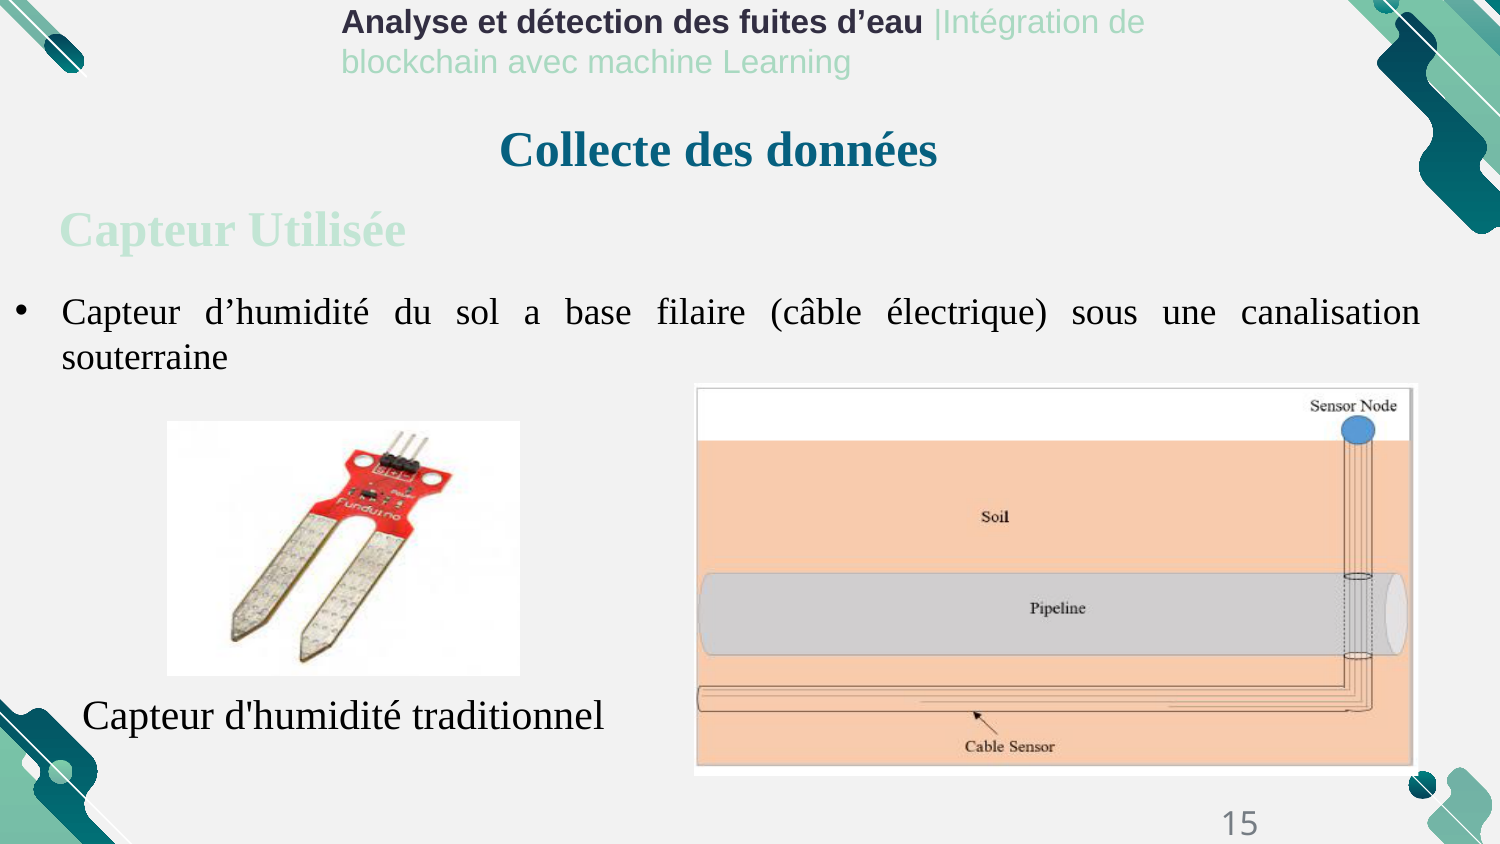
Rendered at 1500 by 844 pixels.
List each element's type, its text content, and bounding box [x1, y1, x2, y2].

text_box Capteur Utilisée [0, 188, 528, 264]
text_box Capteur d’humidité du sol a base filaire (câble électrique) sous une canalisation souterraine [0, 279, 1438, 385]
text_box 15 [1163, 784, 1259, 844]
picture [693, 383, 1419, 776]
text_box Analyse et détection des fuites d’eau |Intégration de blockchain avec machine Learning [326, 0, 1184, 88]
text_box Capteur d'humidité traditionnel [67, 680, 620, 745]
picture [167, 421, 520, 676]
title Collecte des données [86, 101, 1351, 196]
